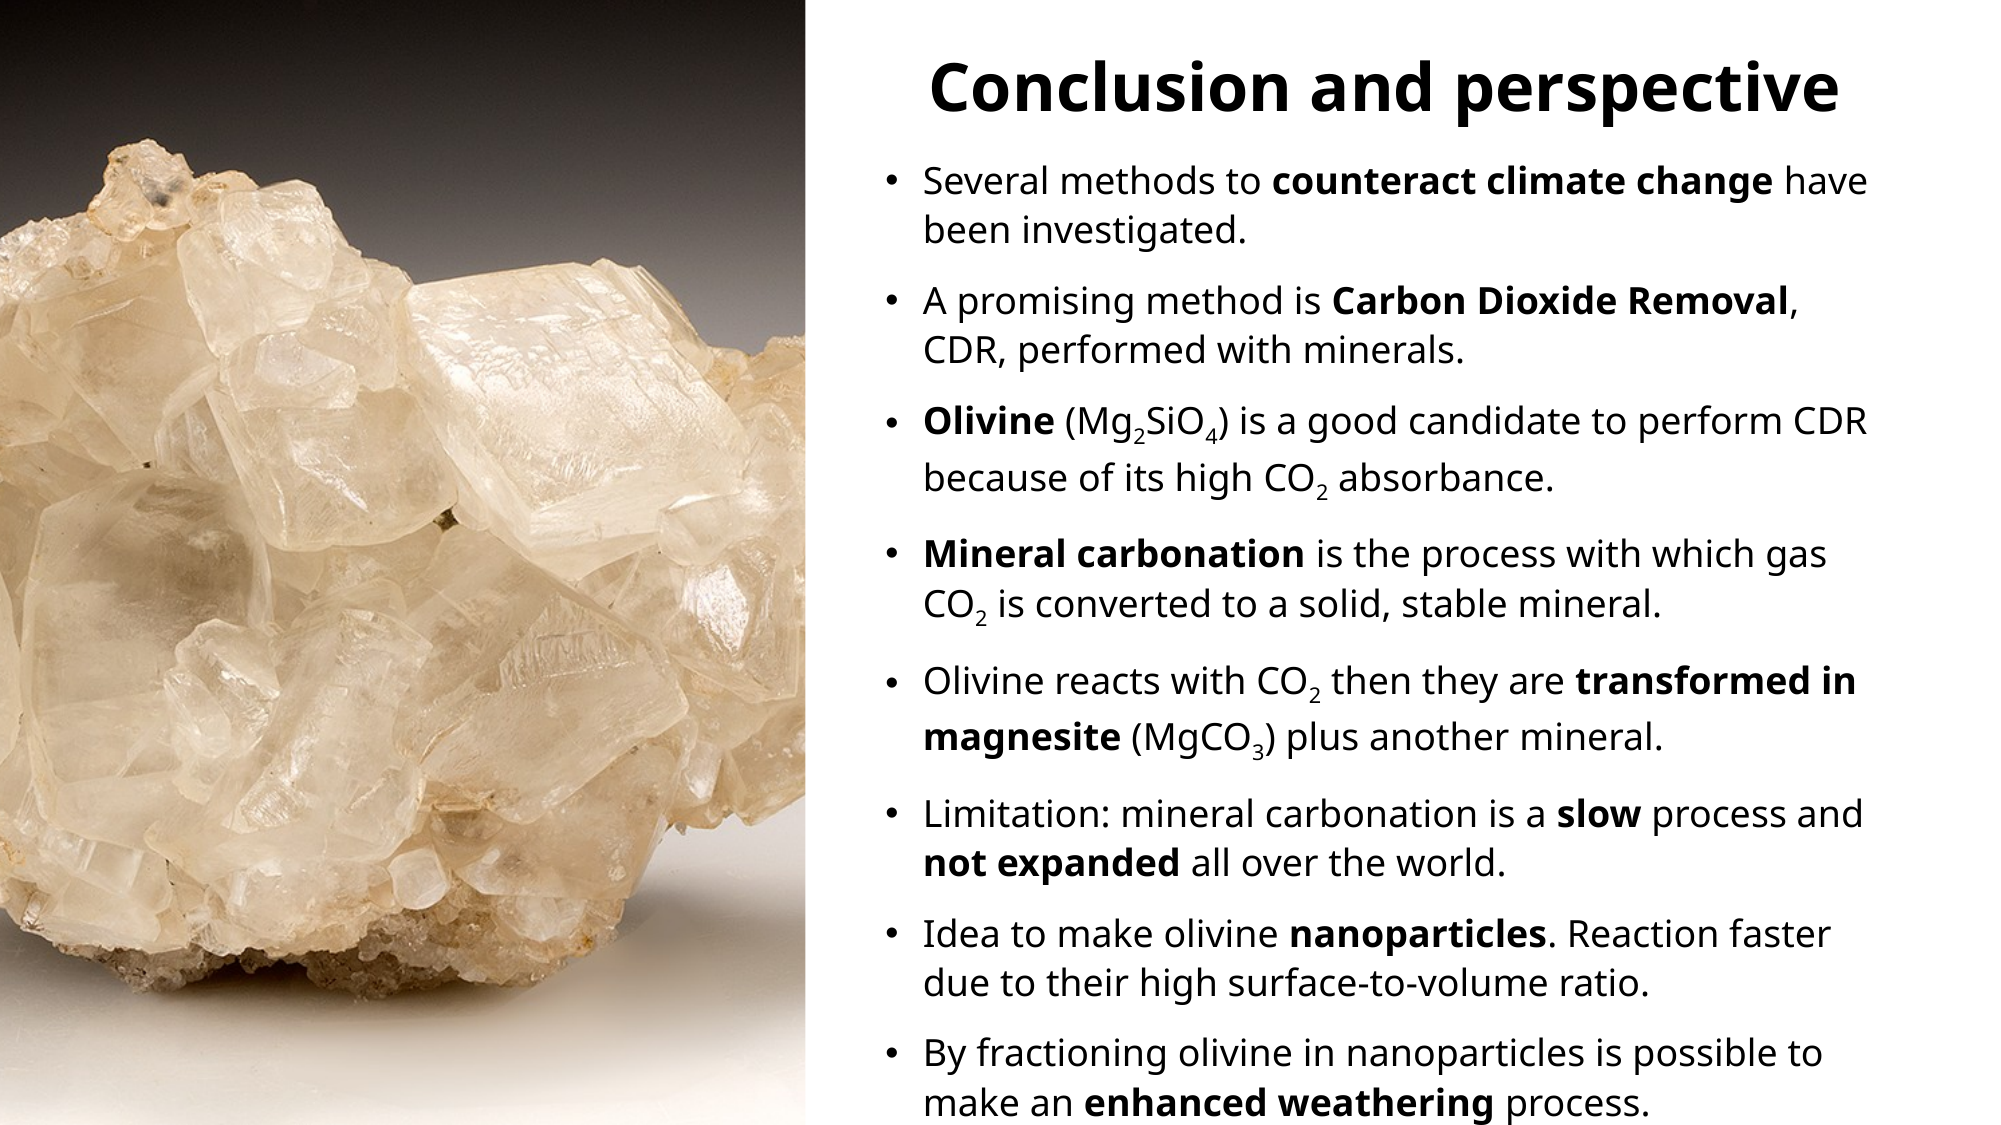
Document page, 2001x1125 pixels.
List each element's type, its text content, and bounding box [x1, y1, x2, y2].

title Conclusion and perspective [913, 42, 1884, 134]
text_box [806, 0, 2000, 1125]
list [0, 0, 806, 1125]
list Several methods to counteract climate change have been investigated. A promising method is Carbon Dioxide Removal, CDR, performed with minerals. Olivine (Mg2SiO4) is a good candidate to perform CDR because of its high CO2 absorbance. Mineral carbonation is the process with which gas CO2 is converted to a solid, stable mineral. Olivine reacts with CO2 then they are transformed in magnesite (MgCO3) plus another mineral. Limitation: mineral carbonation is a slow process and not expanded all over the world. Idea to make olivine nanoparticles. Reaction faster due to their high surface-to-volume ratio. By fractioning olivine in nanoparticles is possible to make an enhanced weathering process. [870, 145, 1884, 1102]
